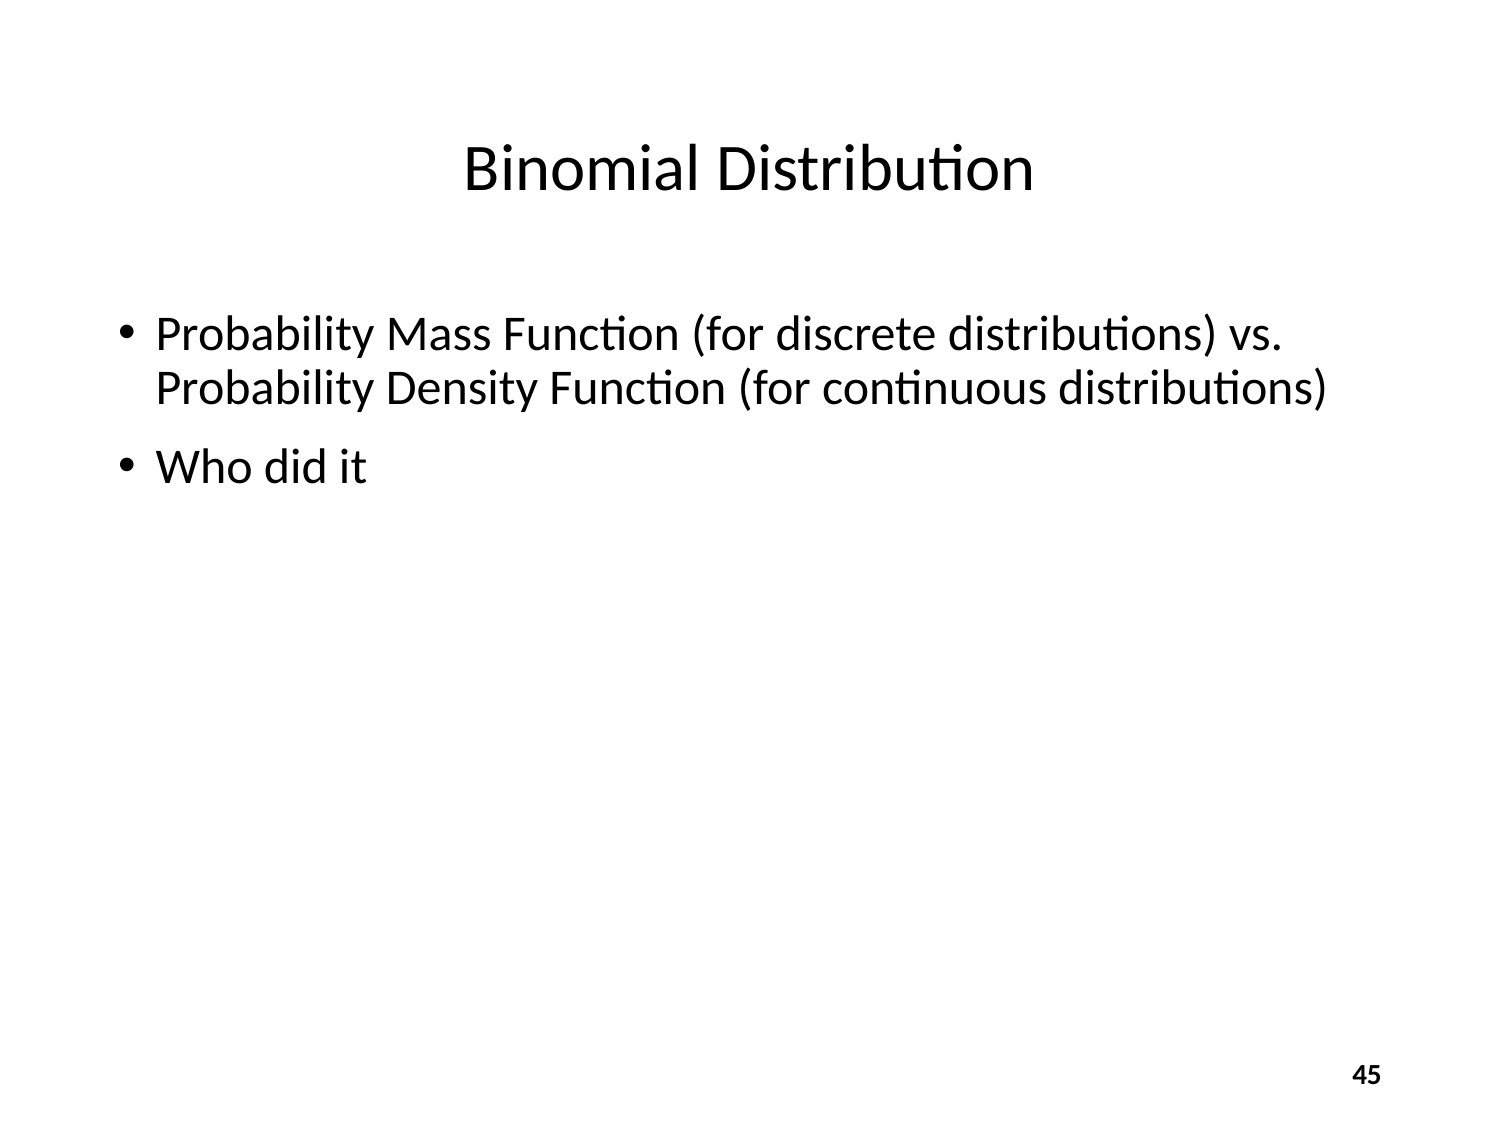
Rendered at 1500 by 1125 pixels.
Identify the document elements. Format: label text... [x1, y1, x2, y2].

title Binomial Distribution [103, 59, 1397, 278]
list Probability Mass Function (for discrete distributions) vs. Probability Density Function (for continuous distributions) Who did it [103, 299, 1397, 1014]
slide_number 45 [1059, 1042, 1397, 1103]
